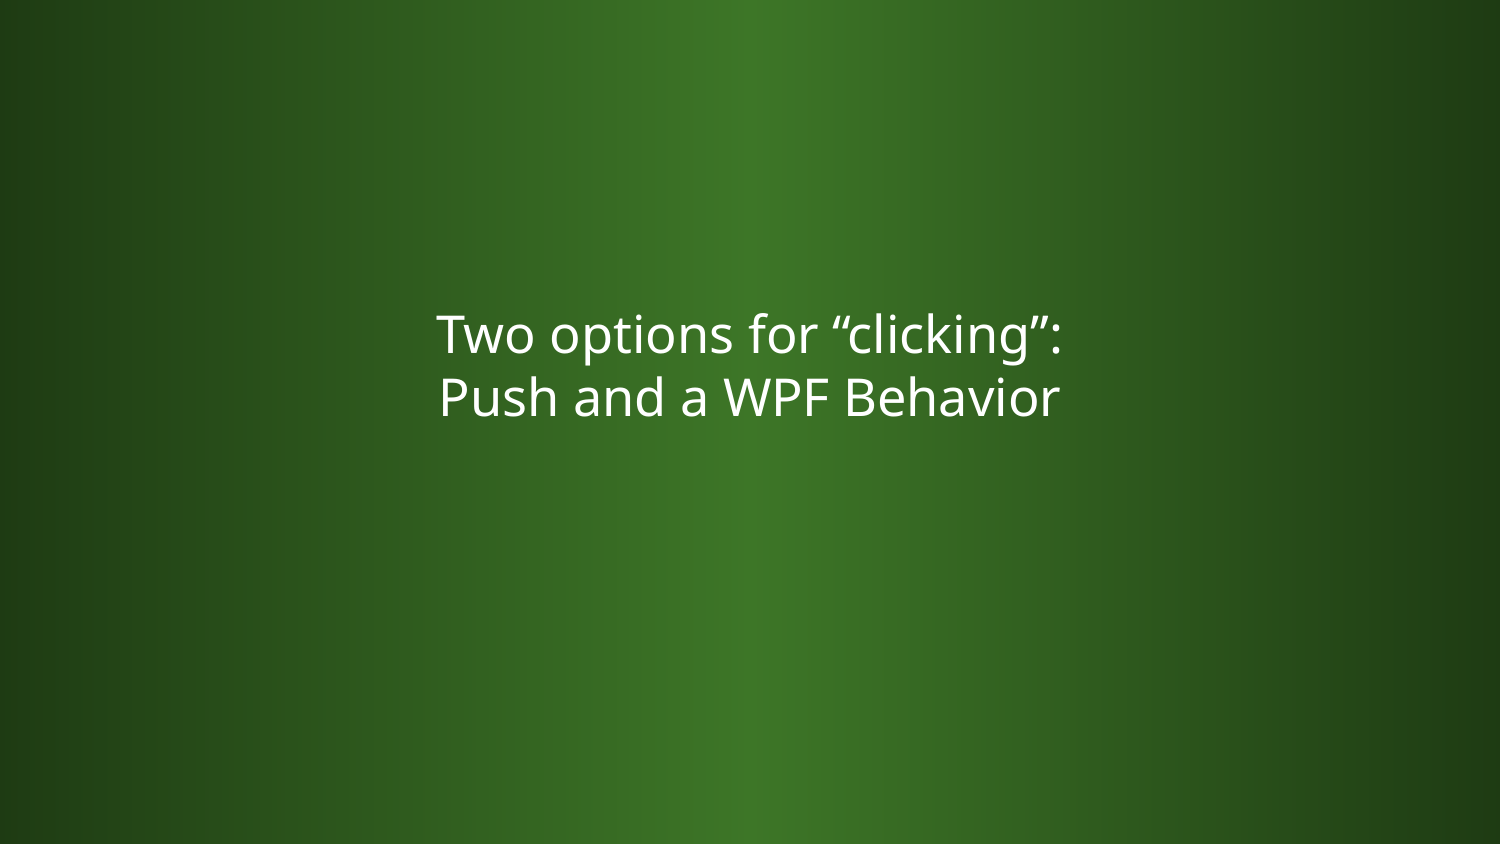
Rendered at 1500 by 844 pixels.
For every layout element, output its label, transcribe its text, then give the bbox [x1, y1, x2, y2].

title Two options for “clicking”: Push and a WPF Behavior [75, 293, 1425, 435]
